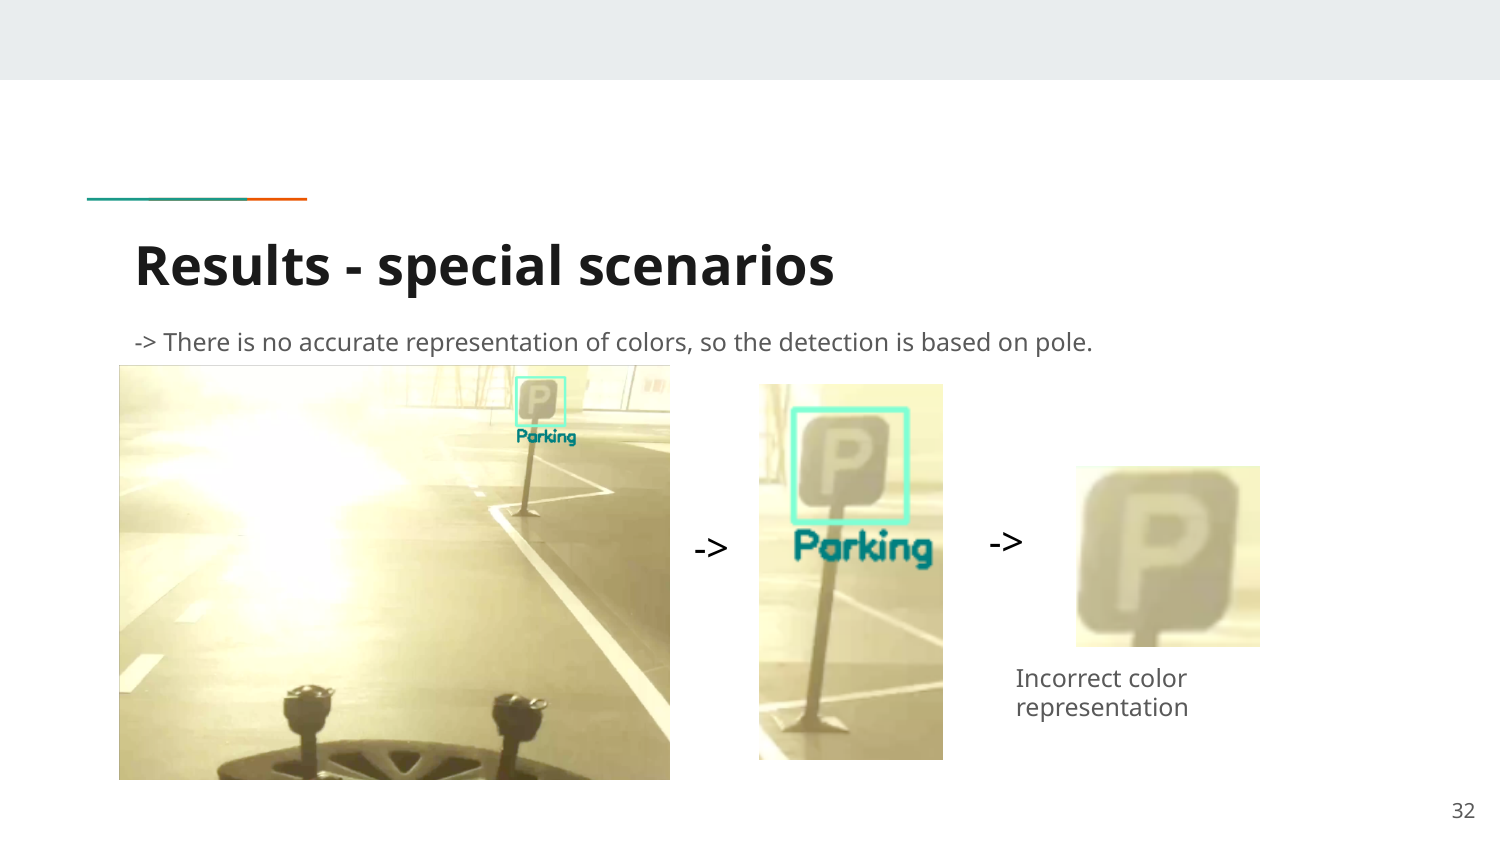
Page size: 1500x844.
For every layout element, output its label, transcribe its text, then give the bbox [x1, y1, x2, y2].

text_box Incorrect color representation [1046, 647, 1363, 712]
list -> There is no accurate representation of colors, so the detection is based on pole. [119, 304, 1381, 366]
title Results - special scenarios [119, 216, 1381, 304]
slide_number 32 [1400, 779, 1491, 844]
picture [119, 365, 670, 780]
picture [759, 384, 943, 761]
text_box -> [973, 359, 1046, 786]
picture [1076, 466, 1260, 648]
text_box -> [678, 365, 751, 779]
